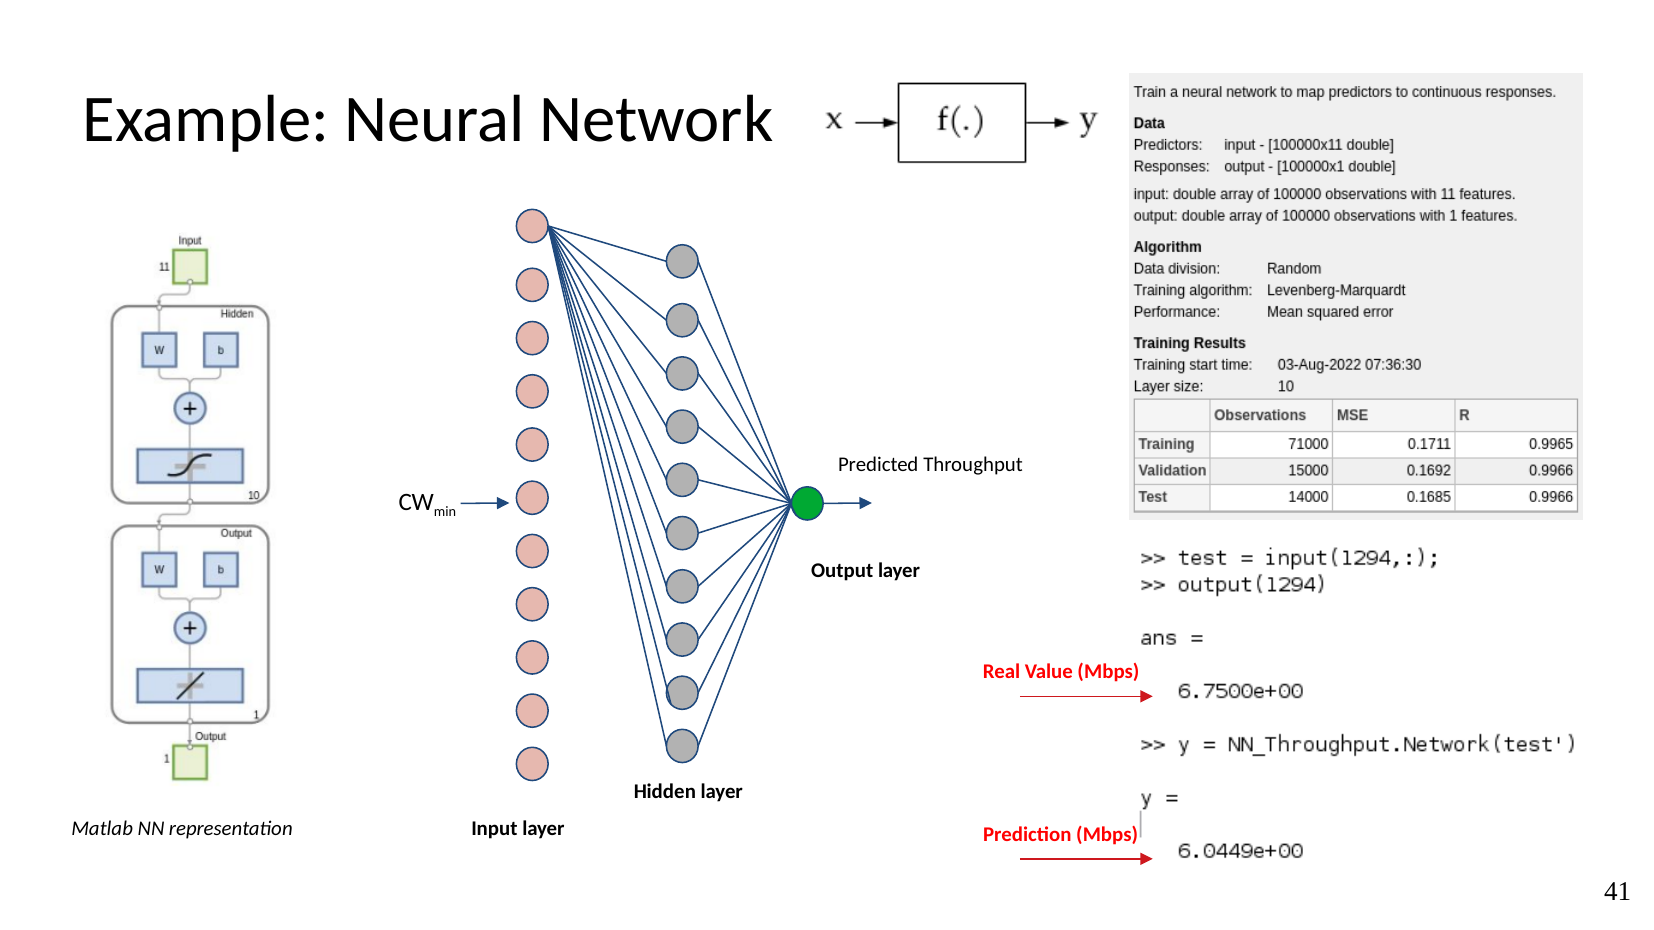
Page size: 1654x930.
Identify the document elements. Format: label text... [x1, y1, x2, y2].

text_box [675, 676, 692, 710]
picture [1137, 540, 1591, 881]
text_box [516, 321, 540, 355]
text_box [516, 587, 541, 621]
text_box [676, 356, 691, 391]
slide_number ‹#› [1025, 697, 1134, 702]
text_box Output layer [797, 542, 943, 601]
picture [1129, 73, 1584, 520]
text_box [697, 319, 797, 428]
text_box [676, 569, 691, 603]
picture [815, 72, 1120, 182]
text_box [676, 303, 692, 337]
text_box [516, 534, 540, 568]
text_box [531, 481, 540, 515]
text_box Hidden layer [618, 762, 766, 822]
text_box [676, 244, 698, 278]
text_box Real Value (Mbps) [967, 642, 1132, 702]
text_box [697, 373, 792, 425]
text_box [516, 374, 540, 408]
text_box [676, 463, 690, 497]
text_box Example: Neural Network [82, 37, 1571, 193]
text_box Matlab NN representation [56, 800, 325, 859]
text_box [800, 486, 823, 521]
text_box [676, 516, 690, 550]
text_box Input layer [456, 800, 604, 859]
text_box [516, 694, 542, 728]
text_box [697, 261, 792, 319]
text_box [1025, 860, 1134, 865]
picture [91, 232, 289, 788]
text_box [697, 426, 792, 479]
text_box [676, 410, 691, 444]
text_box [667, 225, 672, 705]
text_box Prediction (Mbps) [968, 805, 1132, 865]
text_box [516, 747, 549, 781]
slide_number ‹#› [462, 504, 497, 510]
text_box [697, 479, 792, 500]
text_box [668, 729, 697, 762]
text_box [676, 622, 691, 657]
text_box Predicted Throughput [823, 435, 1060, 495]
slide_number ‹#› [1546, 858, 1647, 930]
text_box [697, 503, 792, 747]
text_box [516, 209, 548, 243]
text_box [516, 268, 540, 302]
text_box CWmin [383, 470, 531, 542]
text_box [547, 225, 667, 747]
text_box [516, 640, 541, 675]
text_box [516, 427, 540, 462]
